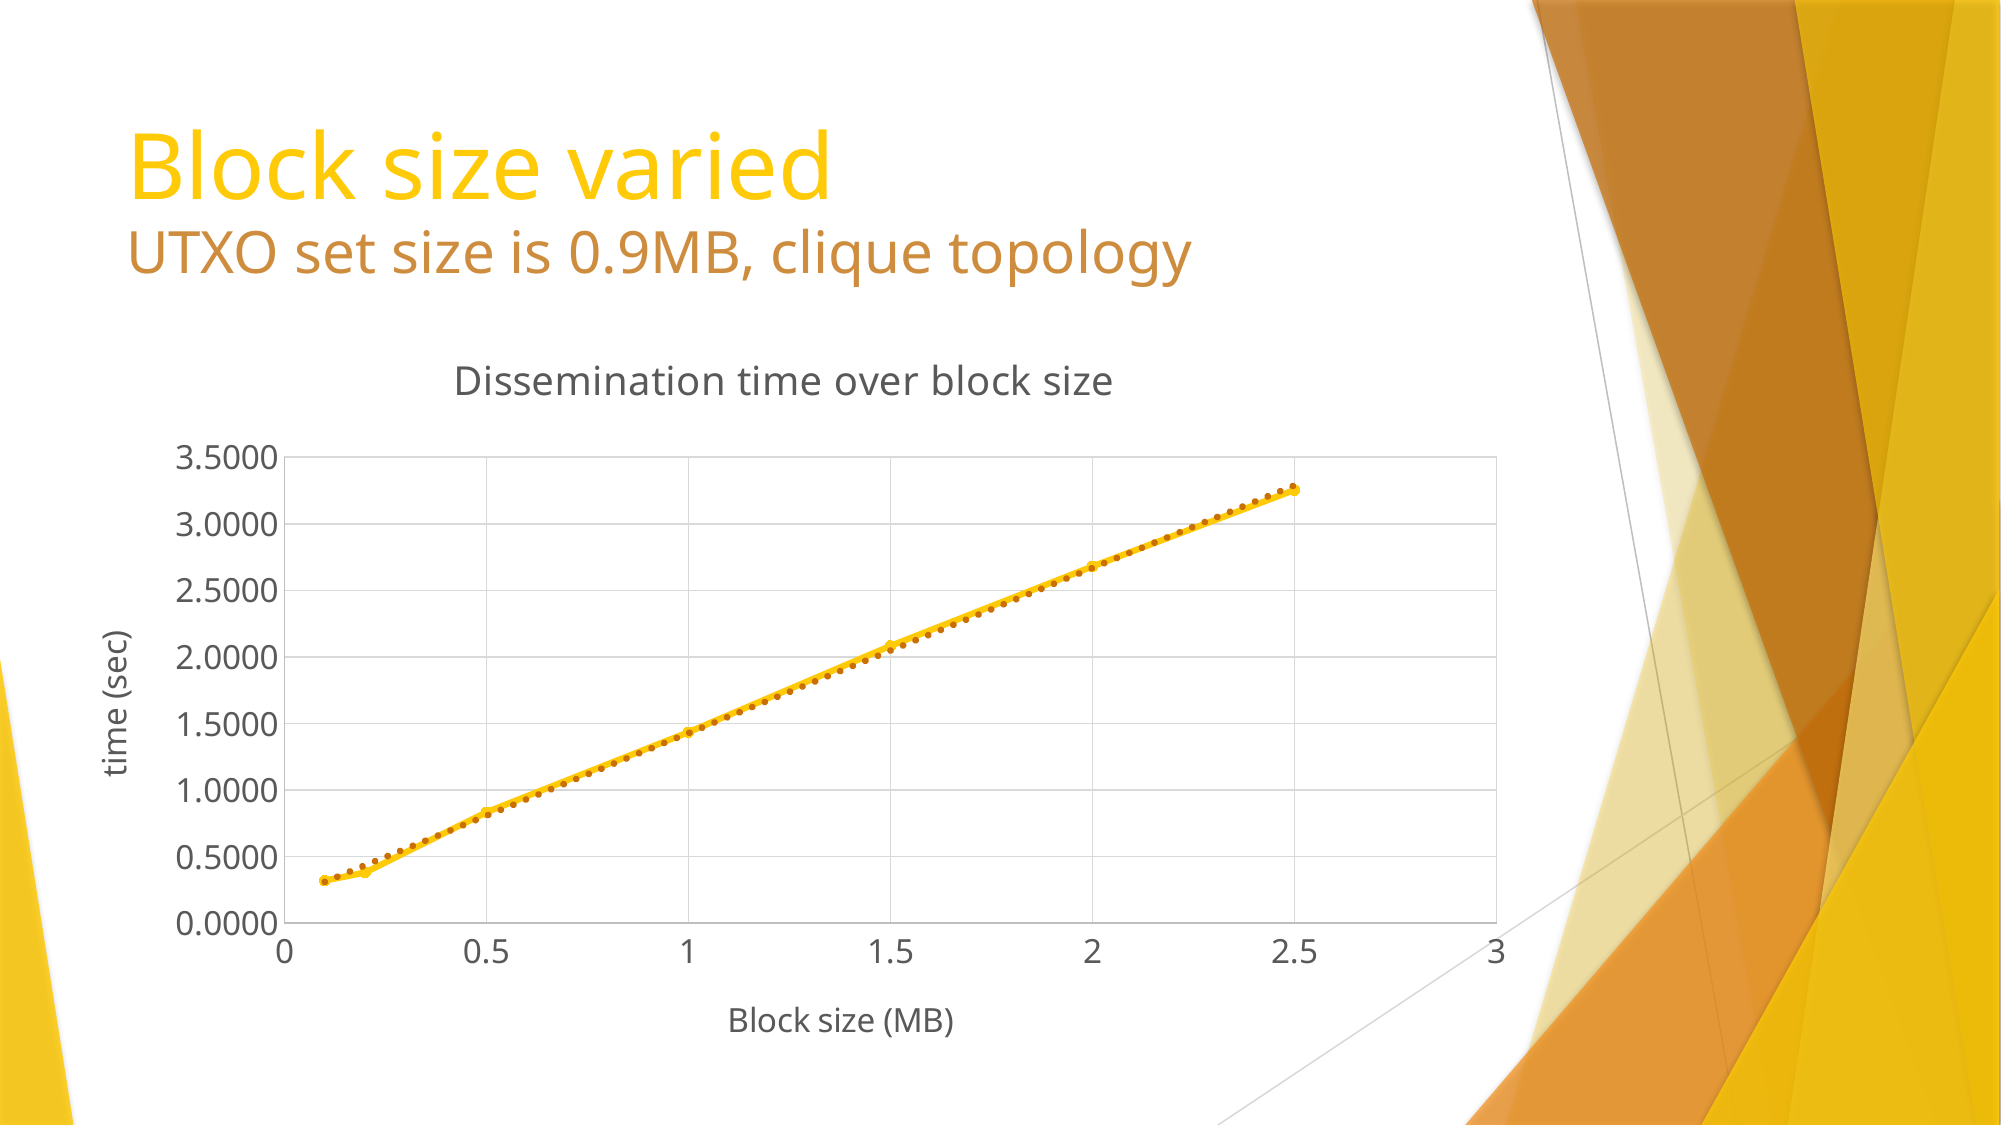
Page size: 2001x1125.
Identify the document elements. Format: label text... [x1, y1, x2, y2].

chart [54, 316, 1537, 1078]
title Block size varied [111, 99, 1522, 208]
text_box UTXO set size is 0.9MB, clique topology [111, 208, 1522, 315]
